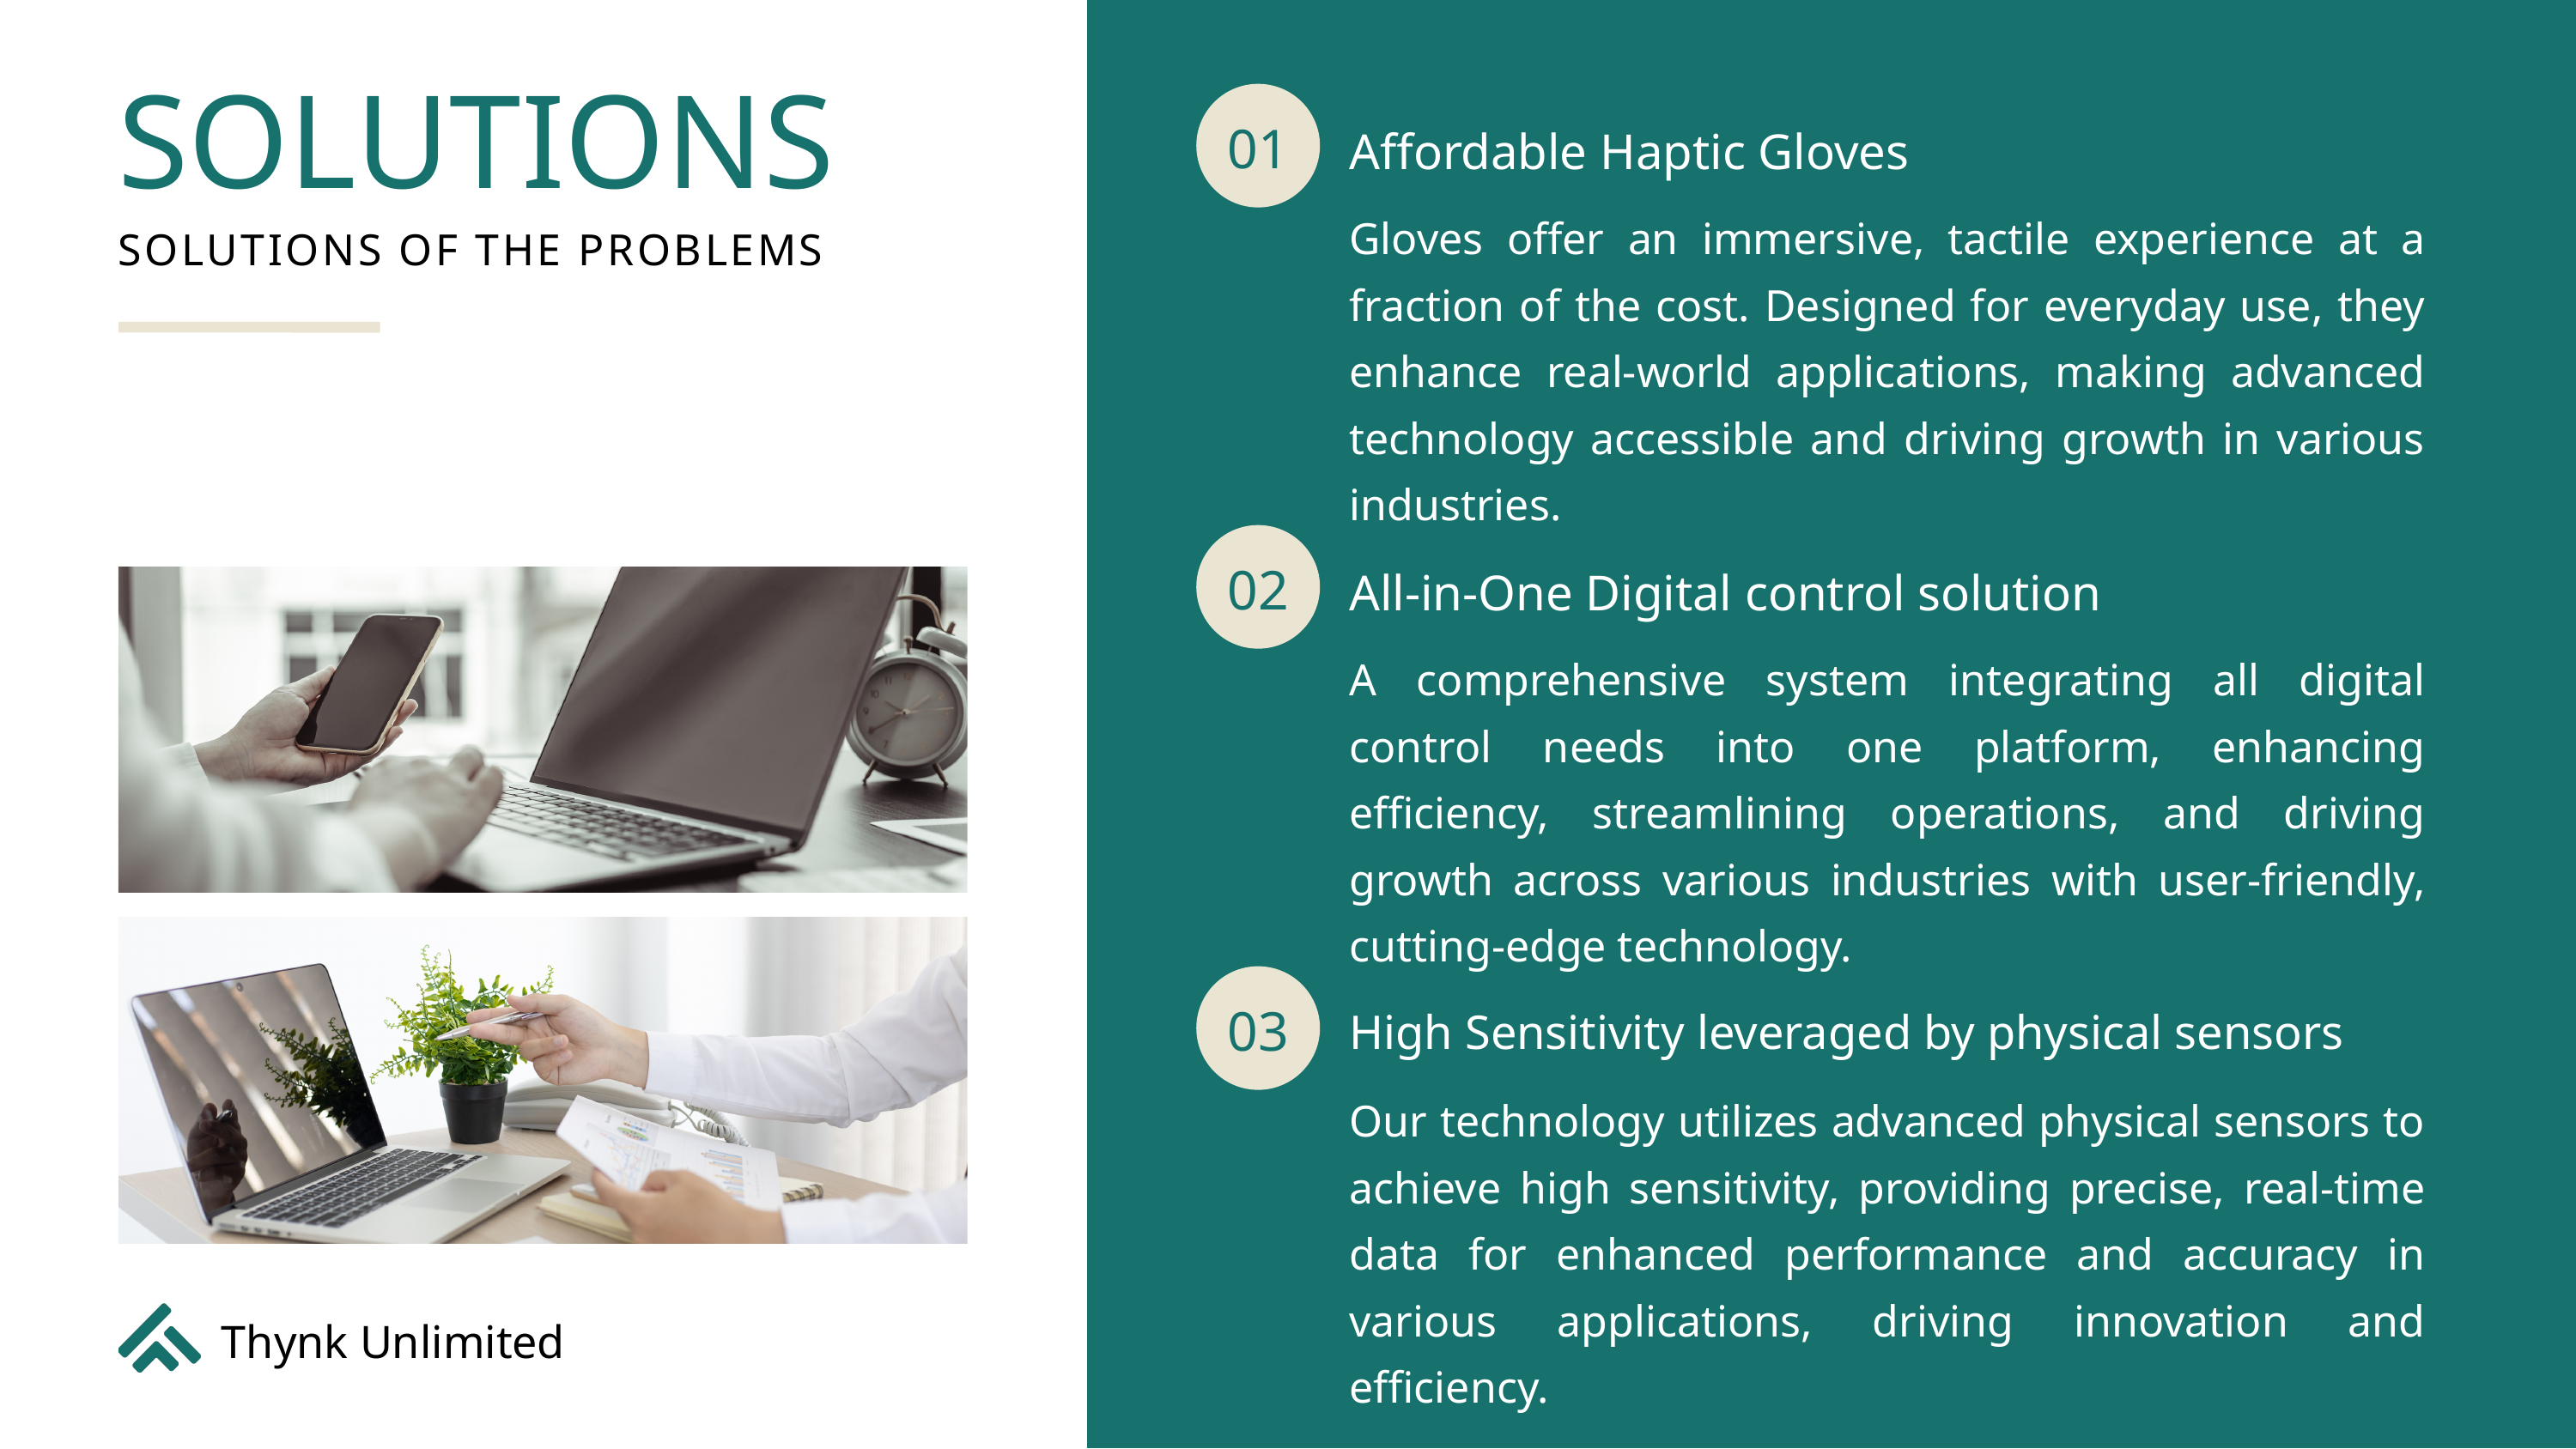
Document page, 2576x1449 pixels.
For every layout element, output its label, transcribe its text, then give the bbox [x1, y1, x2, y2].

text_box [1195, 966, 1321, 1090]
text_box SOLUTIONS [118, 79, 1079, 214]
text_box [118, 566, 968, 893]
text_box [118, 917, 968, 1244]
text_box [118, 1303, 201, 1373]
text_box Thynk Unlimited [221, 1304, 671, 1367]
text_box SOLUTIONS OF THE PROBLEMS [118, 214, 1079, 275]
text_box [1195, 83, 1321, 208]
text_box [1195, 524, 1321, 649]
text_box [1086, 0, 2576, 1449]
